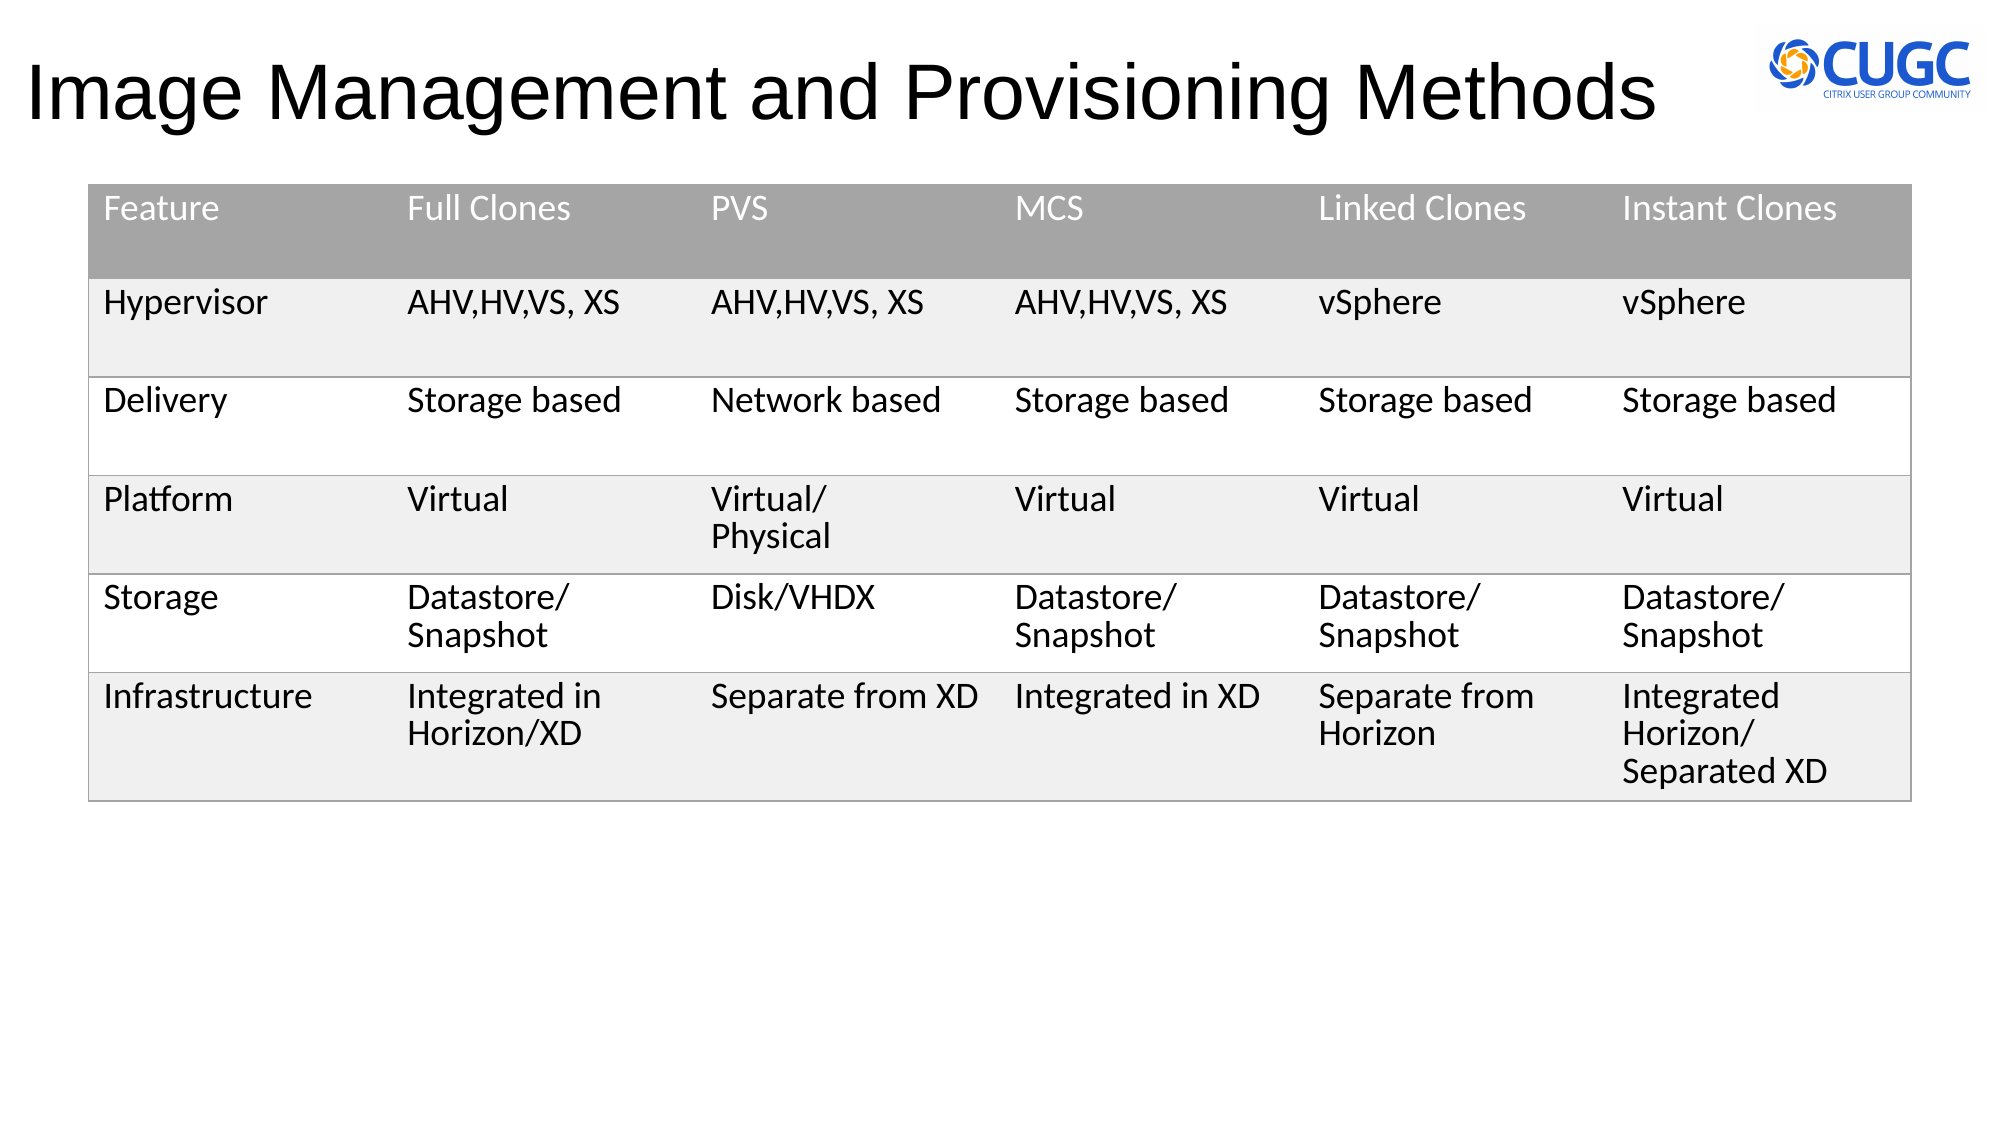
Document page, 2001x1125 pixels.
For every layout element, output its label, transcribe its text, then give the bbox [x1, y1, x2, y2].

table_cell Storage [89, 575, 392, 672]
table_cell Storage based [392, 378, 696, 475]
table_cell Integrated in Horizon/XD [392, 673, 696, 800]
picture [1755, 25, 1985, 112]
table_header Feature [89, 185, 392, 277]
table_header PVS [696, 185, 1000, 277]
table_cell Storage based [1000, 378, 1304, 475]
table_cell AHV,HV,VS, XS [1000, 279, 1304, 376]
table_cell Network based [696, 378, 1000, 475]
table_cell Separate from XD [696, 673, 1000, 800]
table_cell Integrated Horizon/ Separated XD [1607, 673, 1910, 800]
table_cell AHV,HV,VS, XS [392, 279, 696, 376]
table_cell Integrated in XD [1000, 673, 1304, 800]
table_cell vSphere [1607, 279, 1910, 376]
table_cell Disk/VHDX [696, 575, 1000, 672]
table_cell Virtual [1607, 476, 1910, 573]
table_header Full Clones [392, 185, 696, 277]
table_cell Hypervisor [89, 279, 392, 376]
table_header MCS [1000, 185, 1304, 277]
table_header Linked Clones [1304, 185, 1607, 277]
table_cell Storage based [1304, 378, 1607, 475]
table_cell Separate from Horizon [1304, 673, 1607, 800]
table_cell Virtual/ Physical [696, 476, 1000, 573]
table_cell Datastore/ Snapshot [392, 575, 696, 672]
table_cell Datastore/ Snapshot [1000, 575, 1304, 672]
table_cell Datastore/ Snapshot [1607, 575, 1910, 672]
table_cell vSphere [1304, 279, 1607, 376]
table_cell Platform [89, 476, 392, 573]
table_cell Datastore/ Snapshot [1304, 575, 1607, 672]
table_cell Virtual [1304, 476, 1607, 573]
table_cell Infrastructure [89, 673, 392, 800]
table_header Instant Clones [1607, 185, 1910, 277]
title Image Management and Provisioning Methods [10, 12, 1871, 175]
table_cell Virtual [1000, 476, 1304, 573]
table_cell AHV,HV,VS, XS [696, 279, 1000, 376]
table_cell Delivery [89, 378, 392, 475]
table_cell Virtual [392, 476, 696, 573]
table_cell Storage based [1607, 378, 1910, 475]
